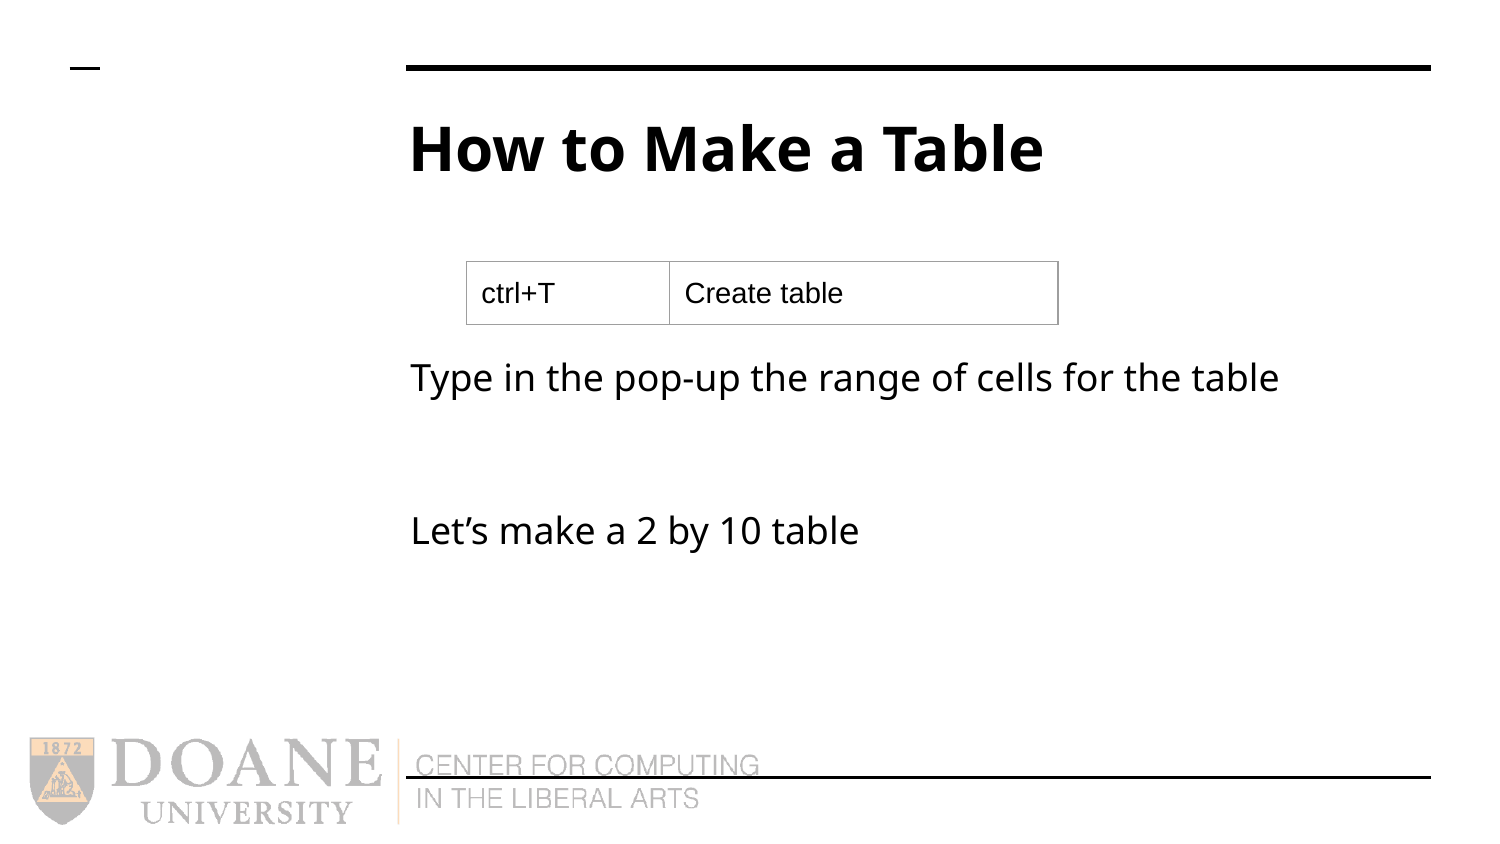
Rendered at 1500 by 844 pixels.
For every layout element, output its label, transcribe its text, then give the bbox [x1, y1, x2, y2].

table_header ctrl+T [467, 262, 669, 324]
list Type in the pop-up the range of cells for the table Let’s make a 2 by 10 table [395, 261, 1433, 755]
table_header Create table [670, 262, 1057, 324]
title How to Make a Table [393, 94, 1431, 199]
